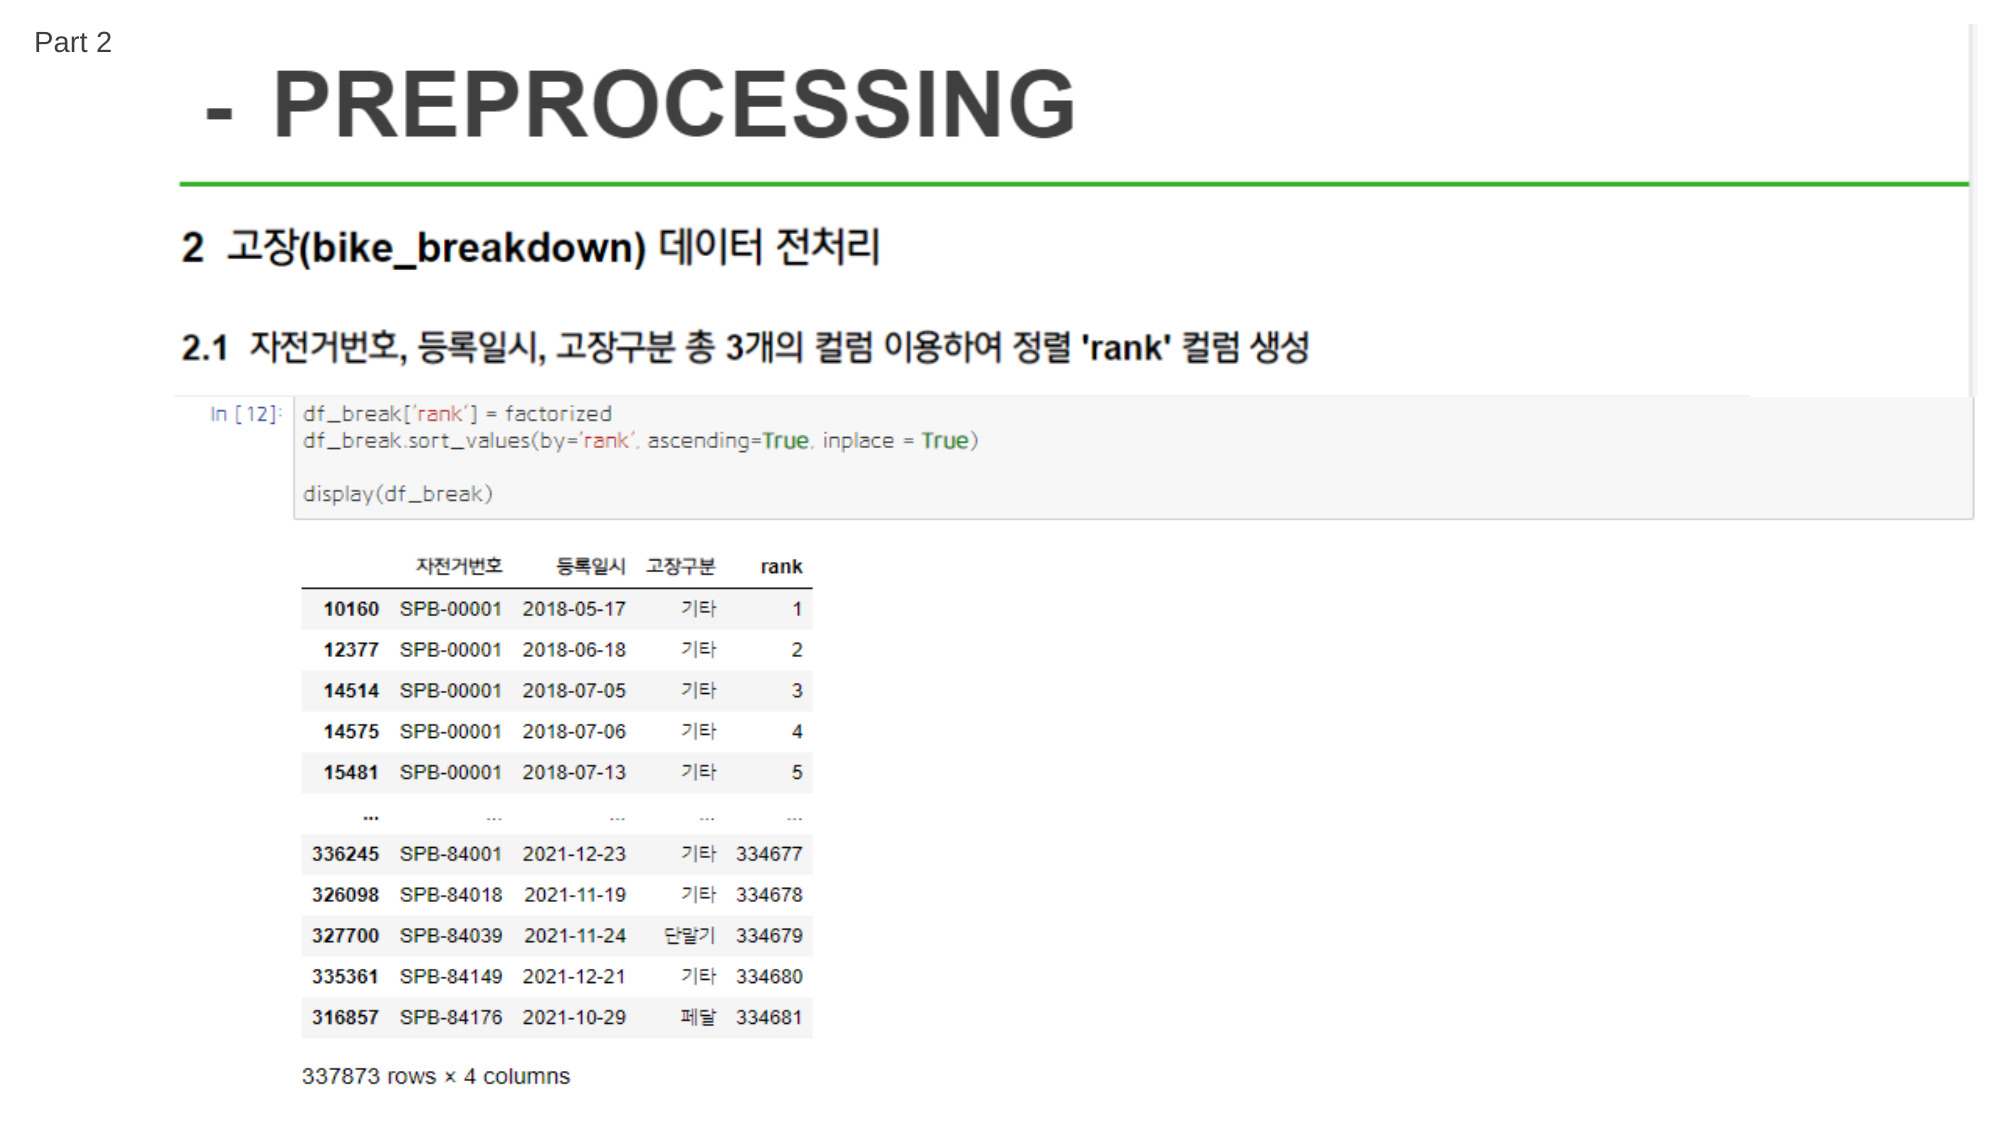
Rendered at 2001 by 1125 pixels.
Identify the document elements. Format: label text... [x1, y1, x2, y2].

picture [112, 24, 2000, 1125]
text_box Part 2 [19, 15, 143, 66]
